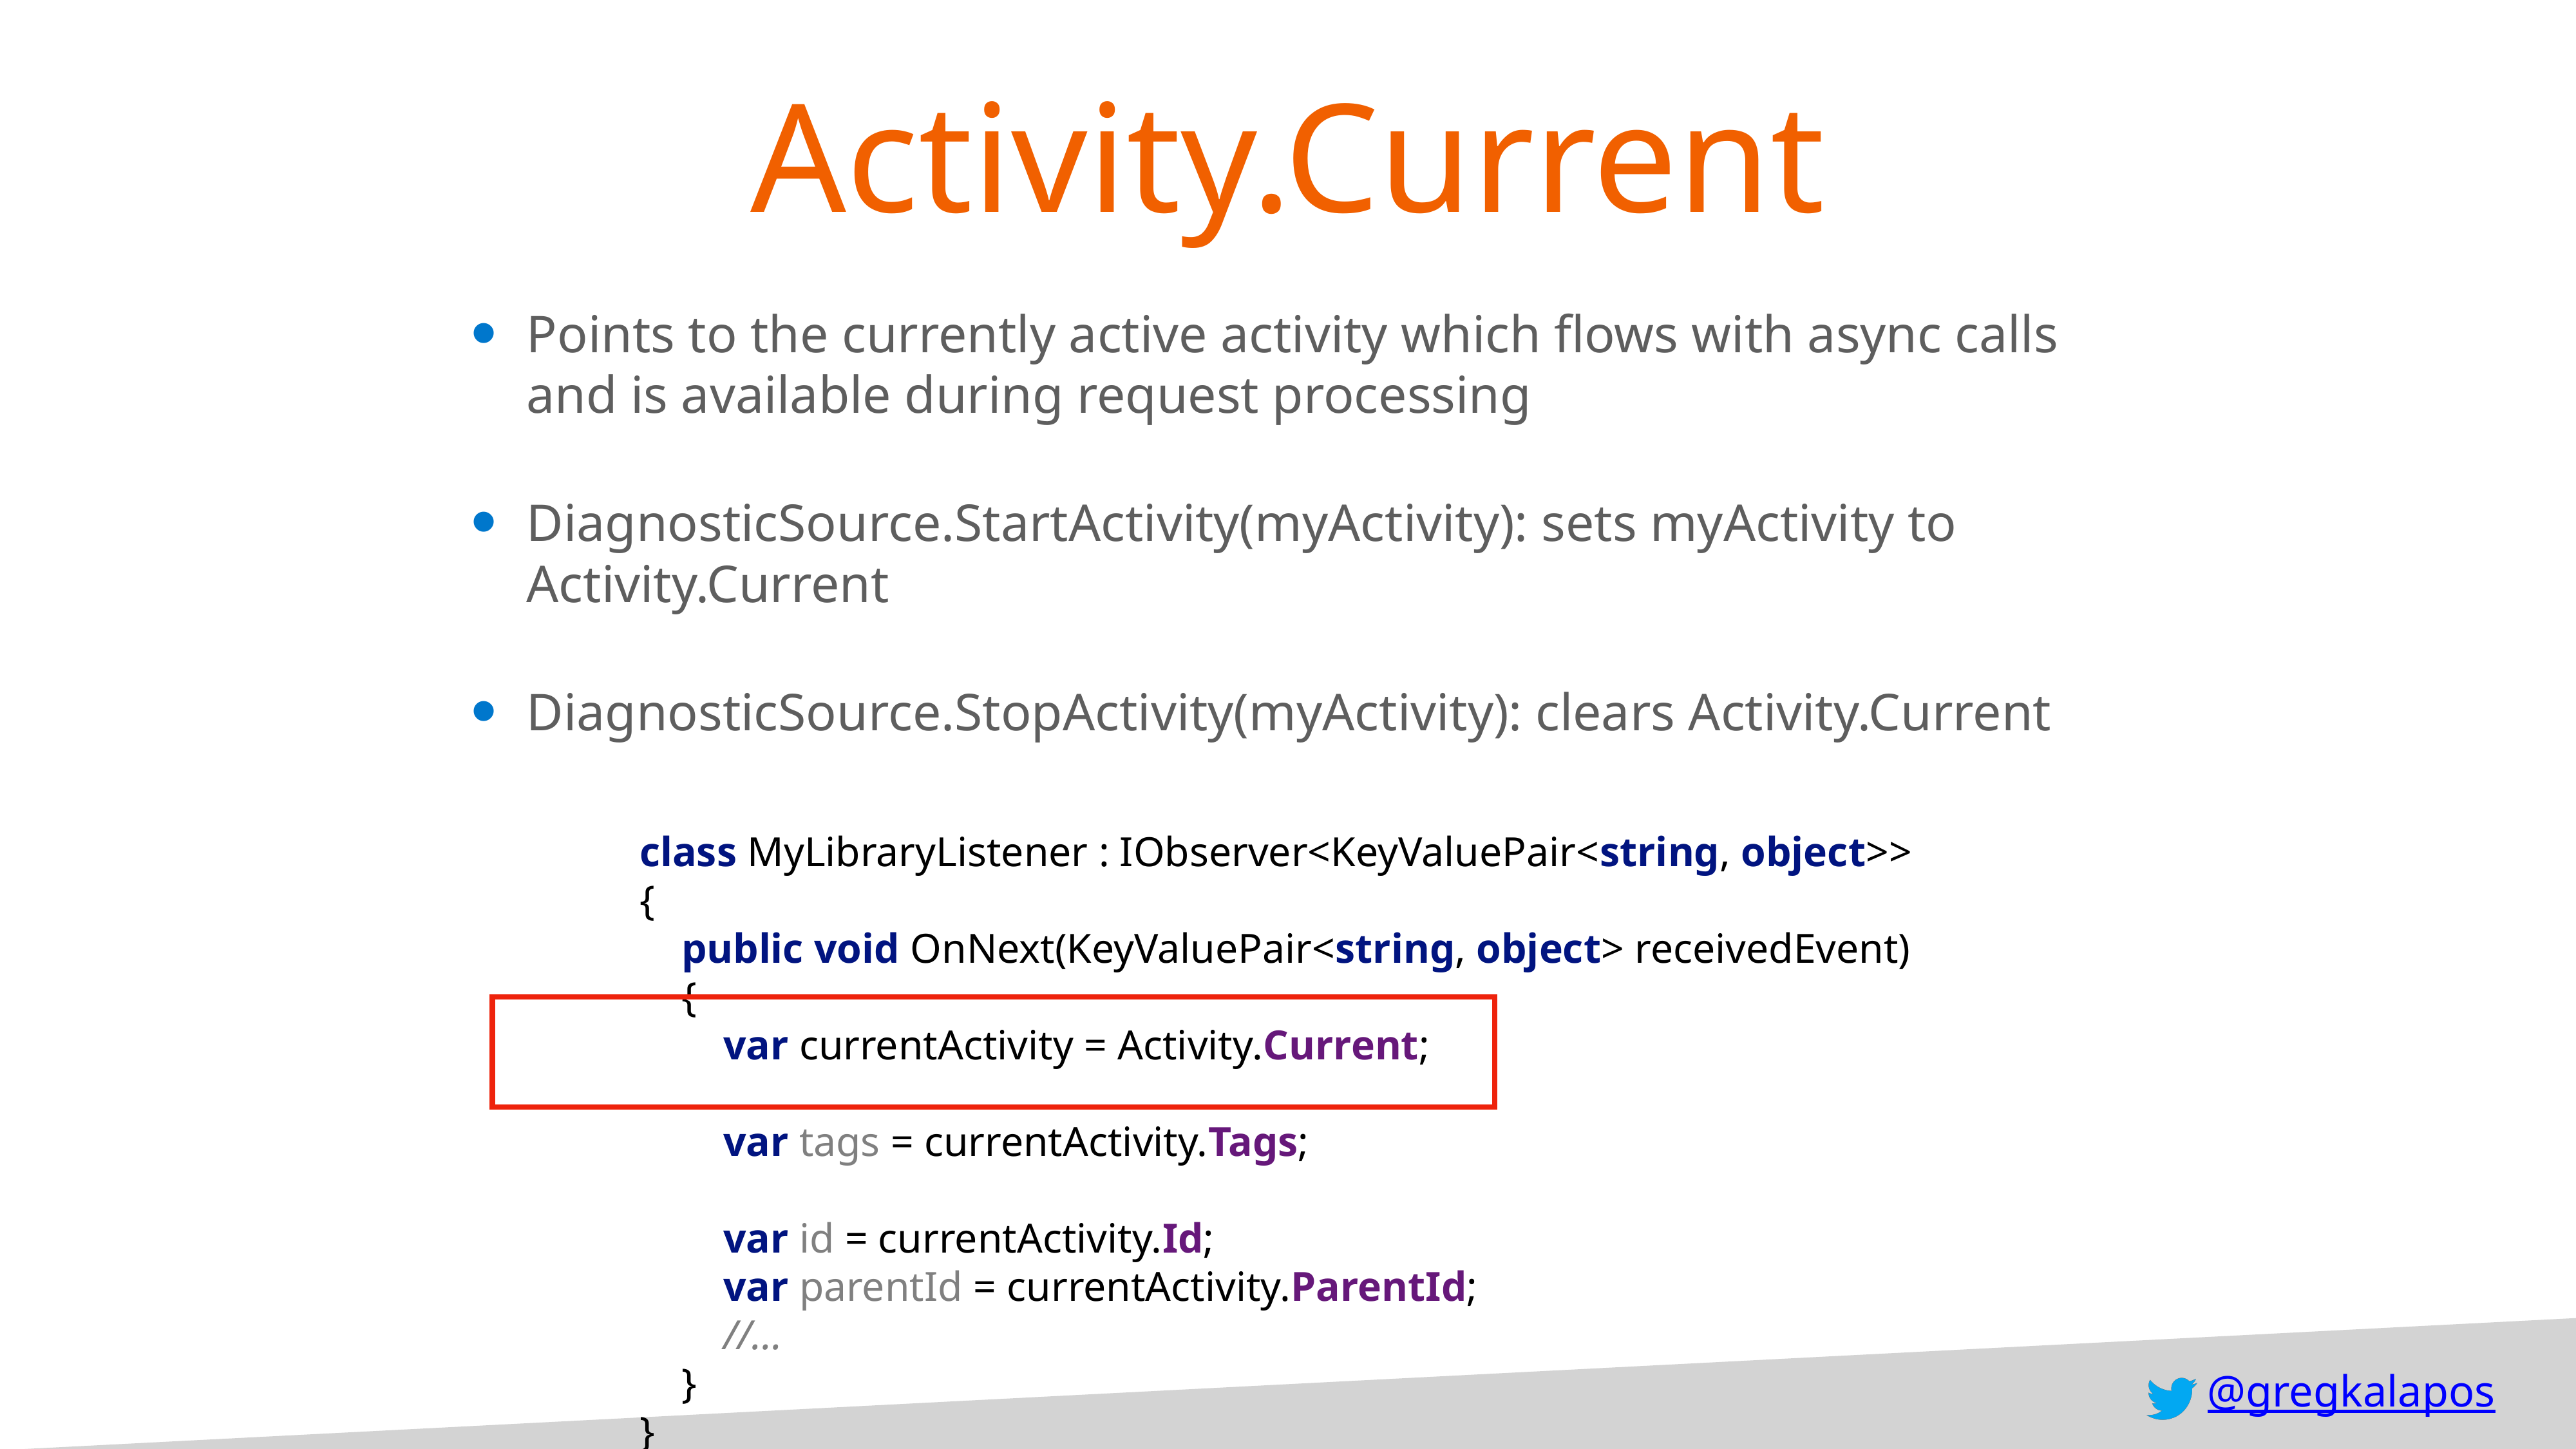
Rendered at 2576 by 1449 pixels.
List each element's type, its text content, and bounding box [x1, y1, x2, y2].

title Activity.Current [463, 37, 2113, 267]
text_box class MyLibraryListener : IObserver<KeyValuePair<string, object>> { public void OnNext(KeyValuePair<string, object> receivedEvent) { var currentActivity = Activity.Current; var tags = currentActivity.Tags; var id = currentActivity.Id; var parentId = currentActivity.ParentId; //… } } [632, 819, 1920, 1449]
text_box [492, 996, 1495, 1107]
list Points to the currently active activity which flows with async calls and is available during request processing DiagnosticSource.StartActivity(myActivity): sets myActivity to Activity.Current DiagnosticSource.StopActivity(myActivity): clears Activity.Current [463, 274, 2113, 768]
picture [2146, 1373, 2197, 1425]
